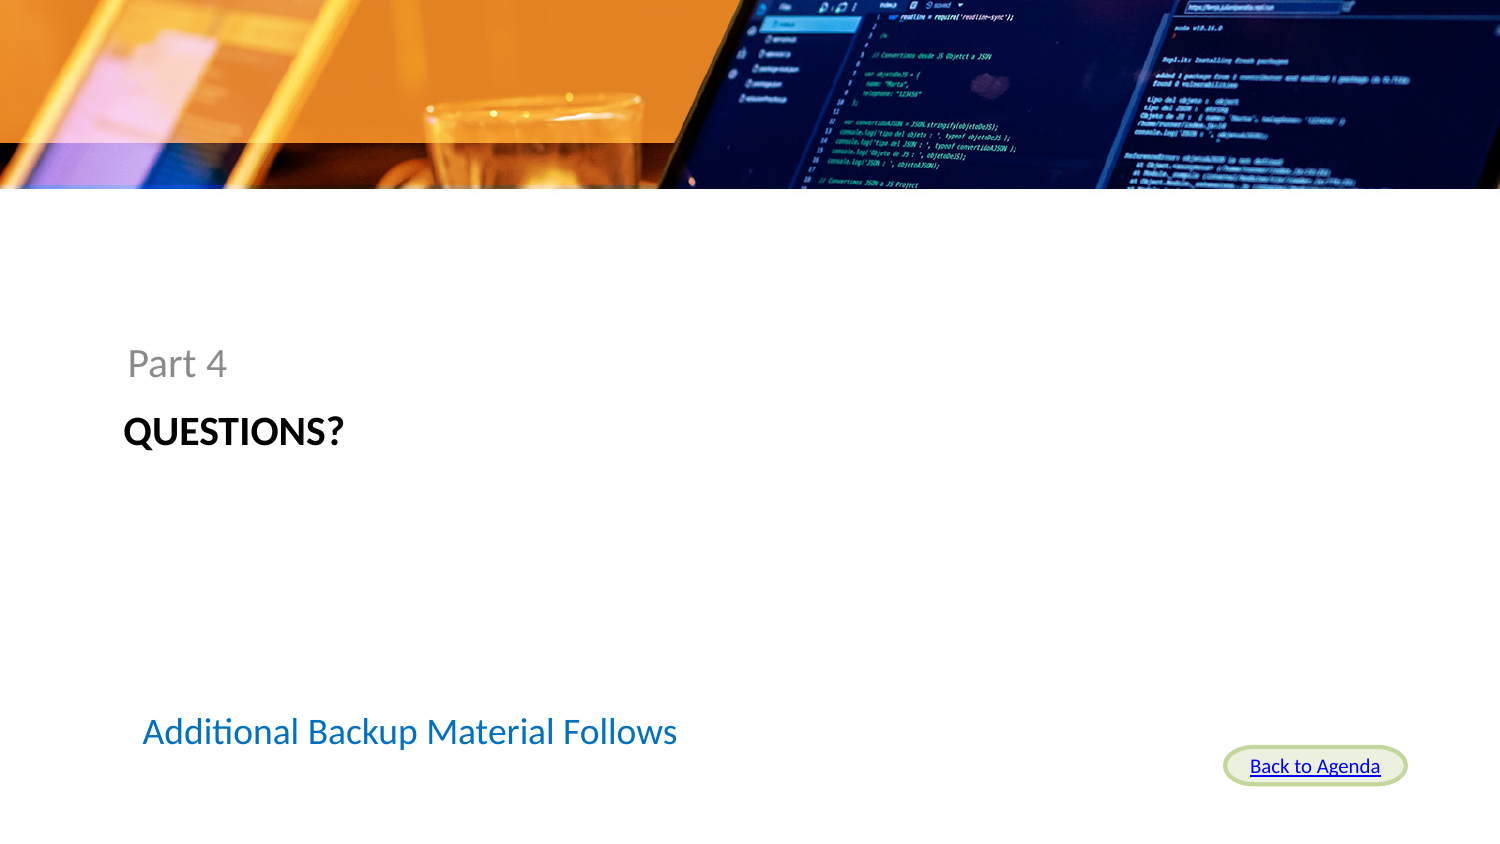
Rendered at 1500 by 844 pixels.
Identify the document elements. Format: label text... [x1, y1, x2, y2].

list Part 4 [112, 209, 1388, 394]
picture [0, 0, 1500, 844]
text_box Back to Agenda [1222, 744, 1408, 787]
text_box Additional Backup Material Follows [34, 699, 787, 760]
title Questions? [108, 396, 1478, 564]
